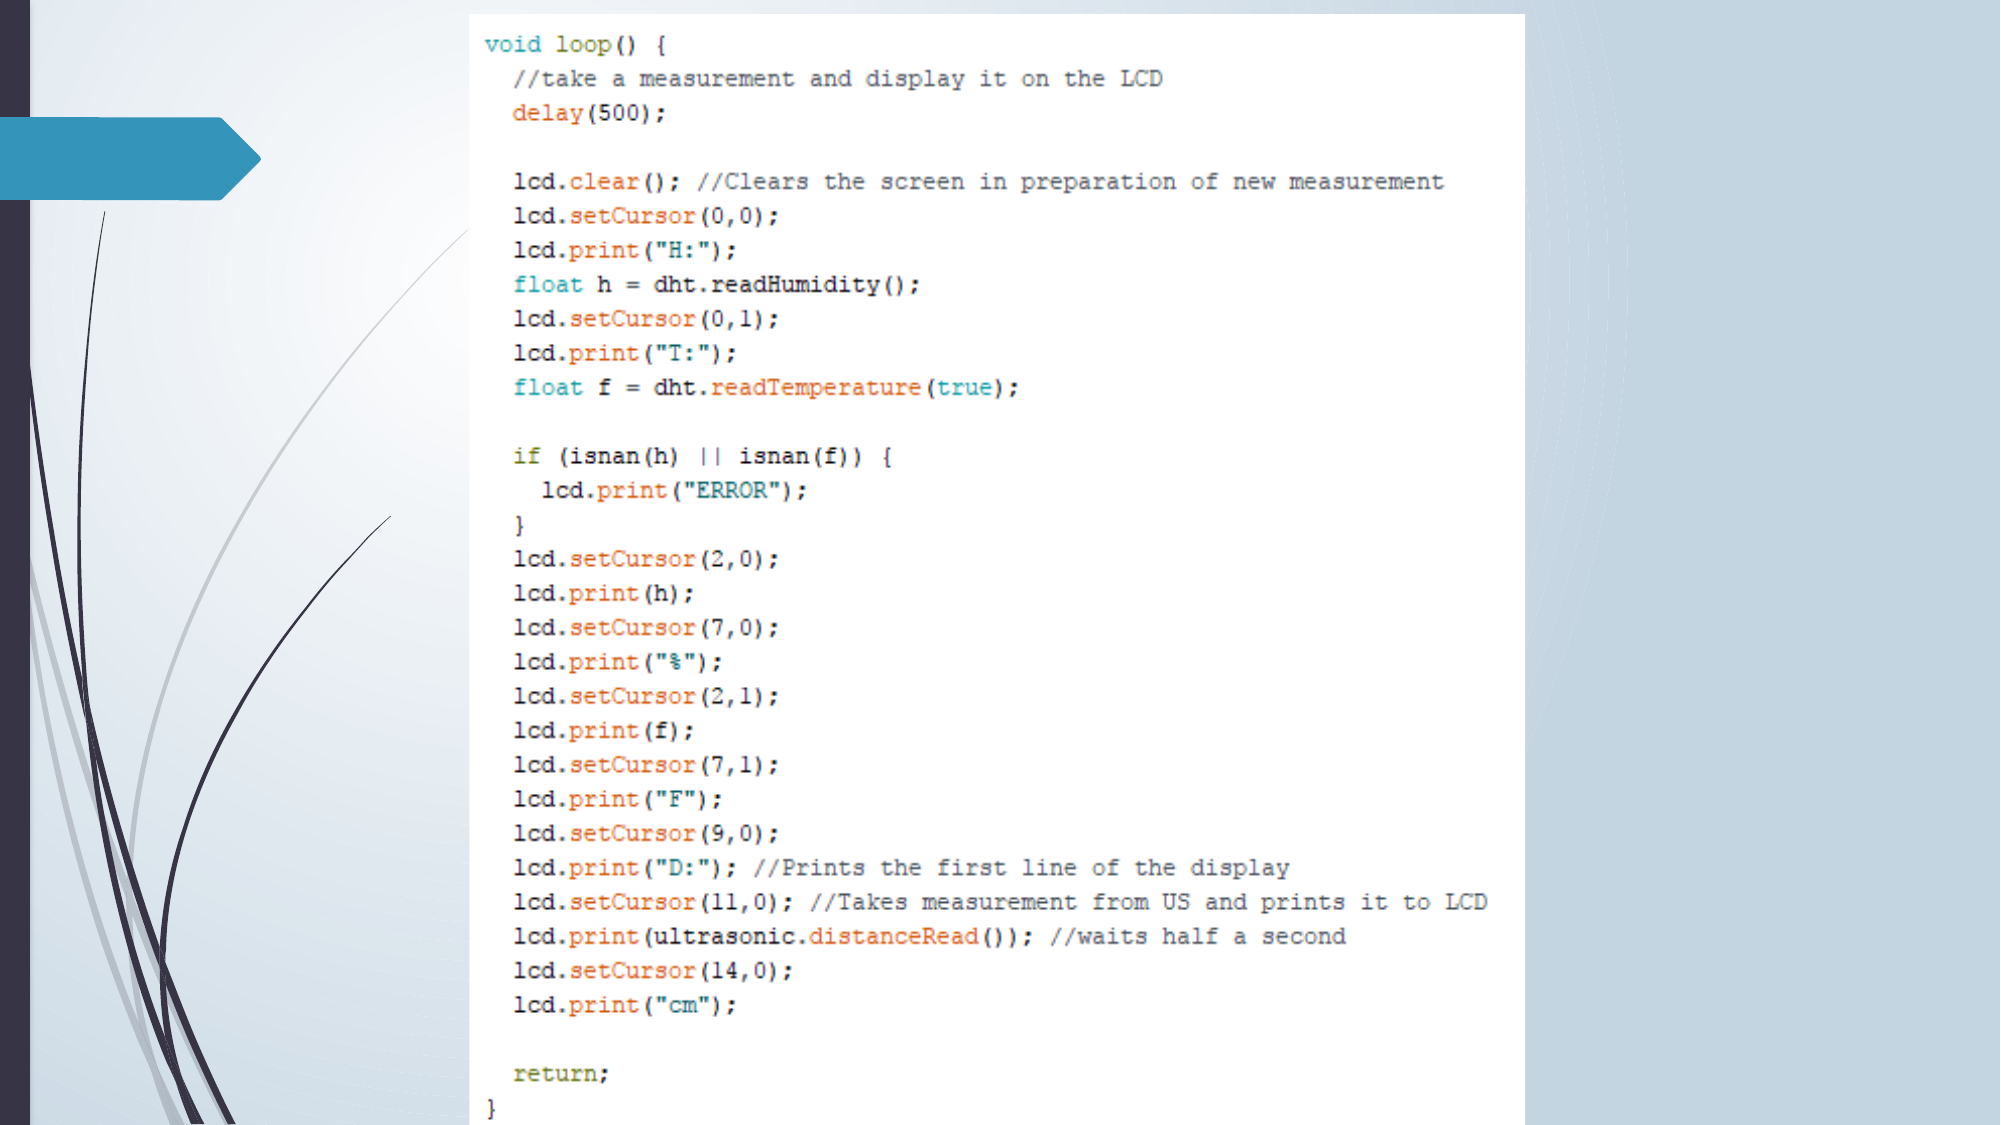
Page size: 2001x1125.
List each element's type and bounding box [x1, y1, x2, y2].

list [469, 14, 1526, 1125]
